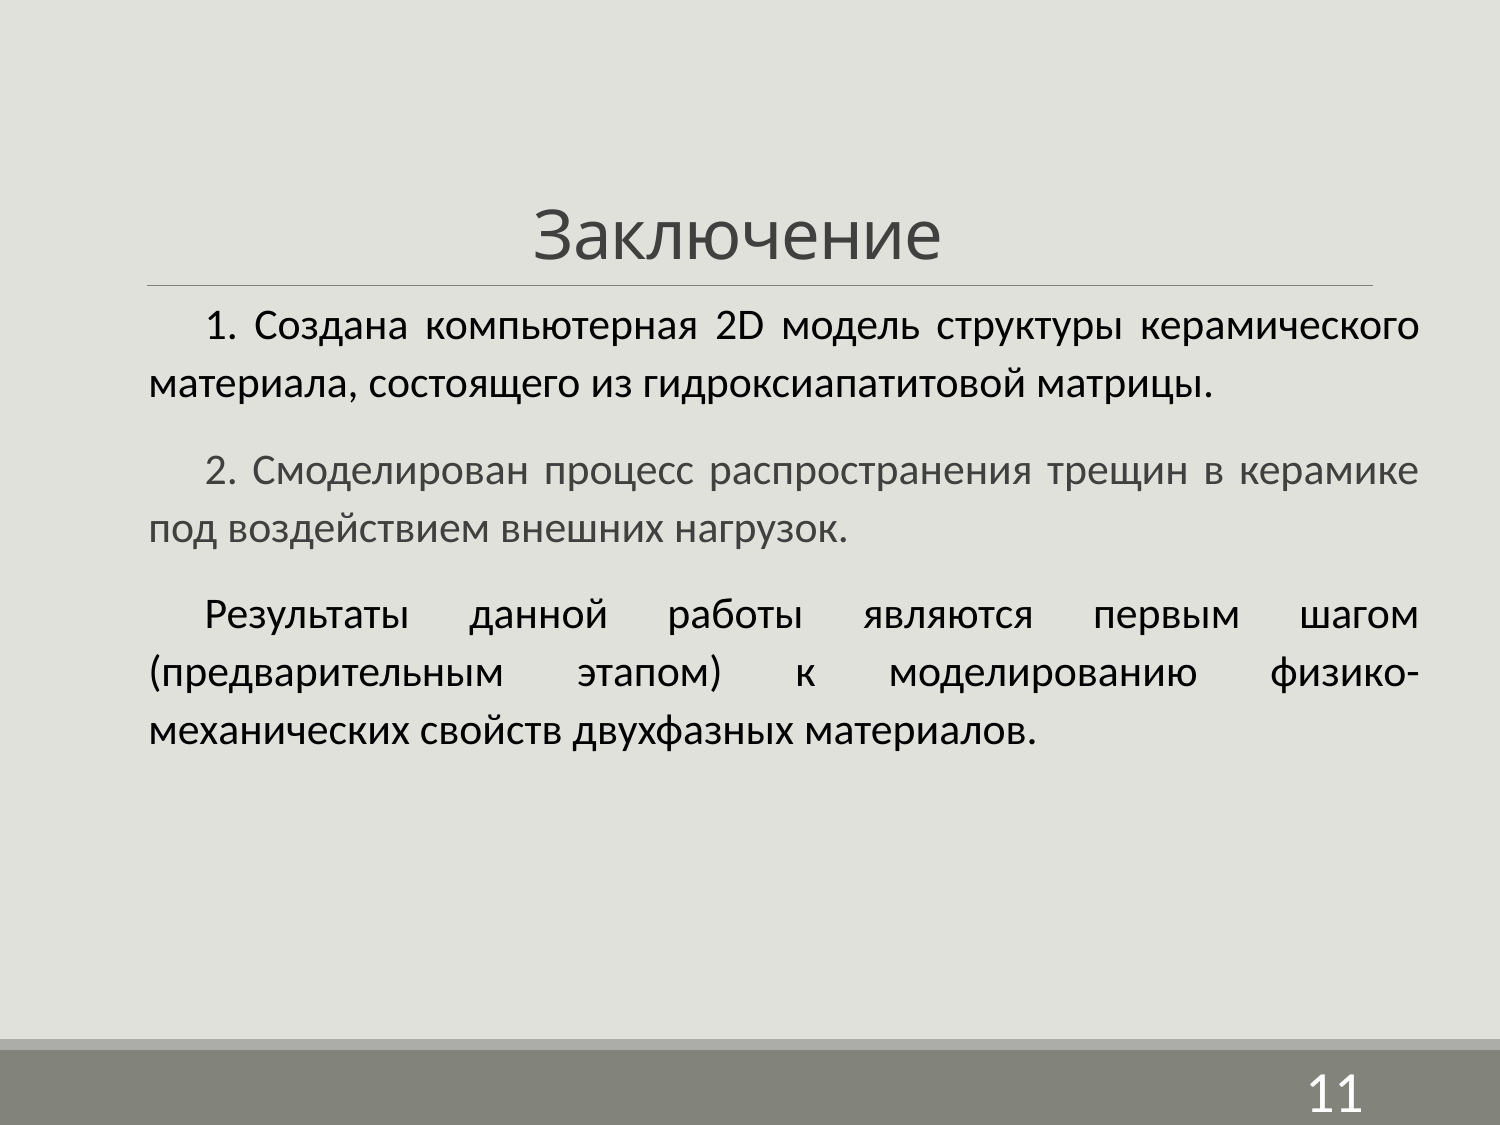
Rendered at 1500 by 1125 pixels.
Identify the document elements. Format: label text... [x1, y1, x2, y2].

slide_number 11 [1218, 1059, 1380, 1120]
list 1. Создана компьютерная 2D модель структуры керамического материала, состоящего из гидроксиапатитовой матрицы. 2. Смоделирован процесс распространения трещин в керамике под воздействием внешних нагрузок. Результаты данной работы являются первым шагом (предварительным этапом) к моделированию физико-механических свойств двухфазных материалов. [87, 283, 1421, 919]
title Заключение [101, 161, 1376, 282]
